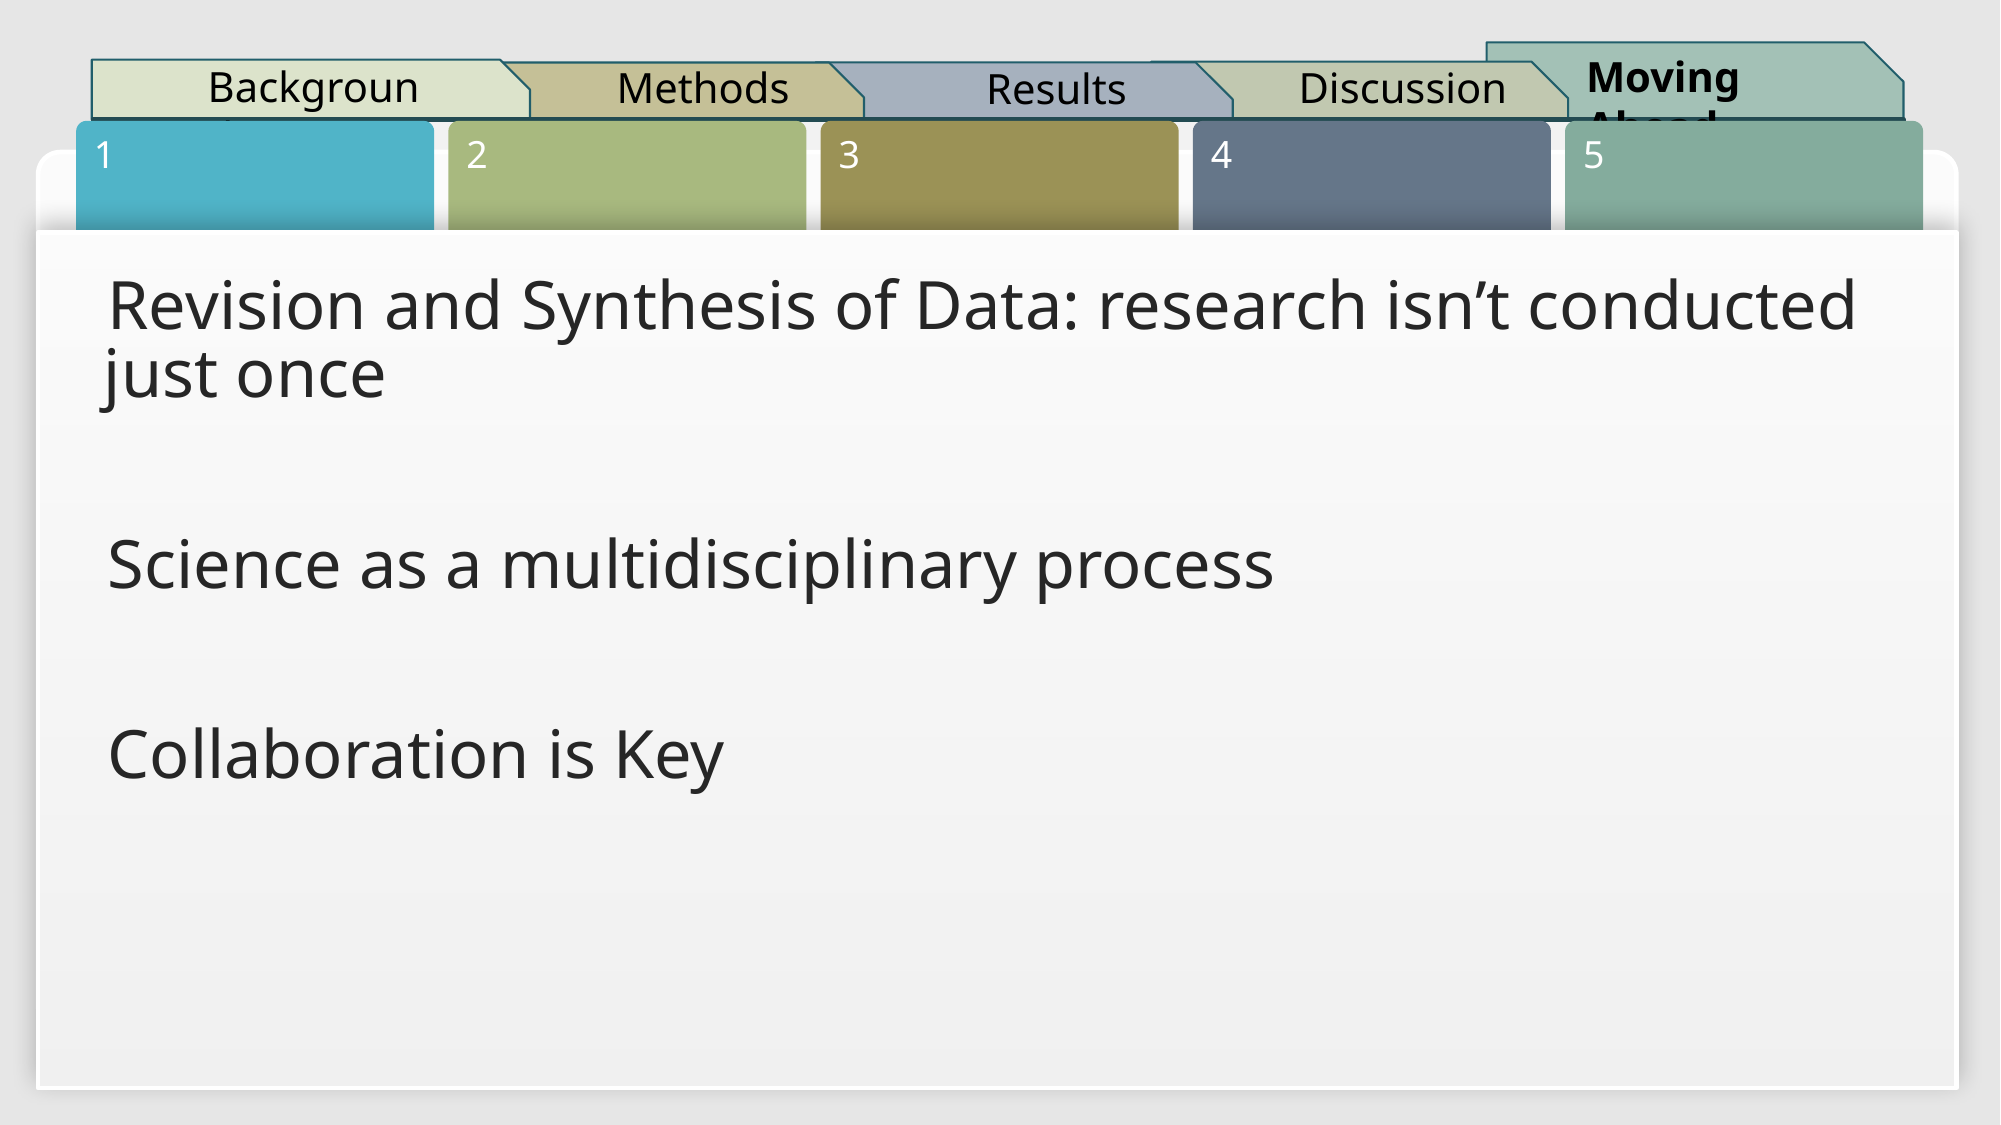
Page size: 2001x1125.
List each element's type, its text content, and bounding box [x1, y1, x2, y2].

list Revision and Synthesis of Data: research isn’t conducted just once Science as a multidisciplinary process Collaboration is Key [74, 267, 1901, 934]
